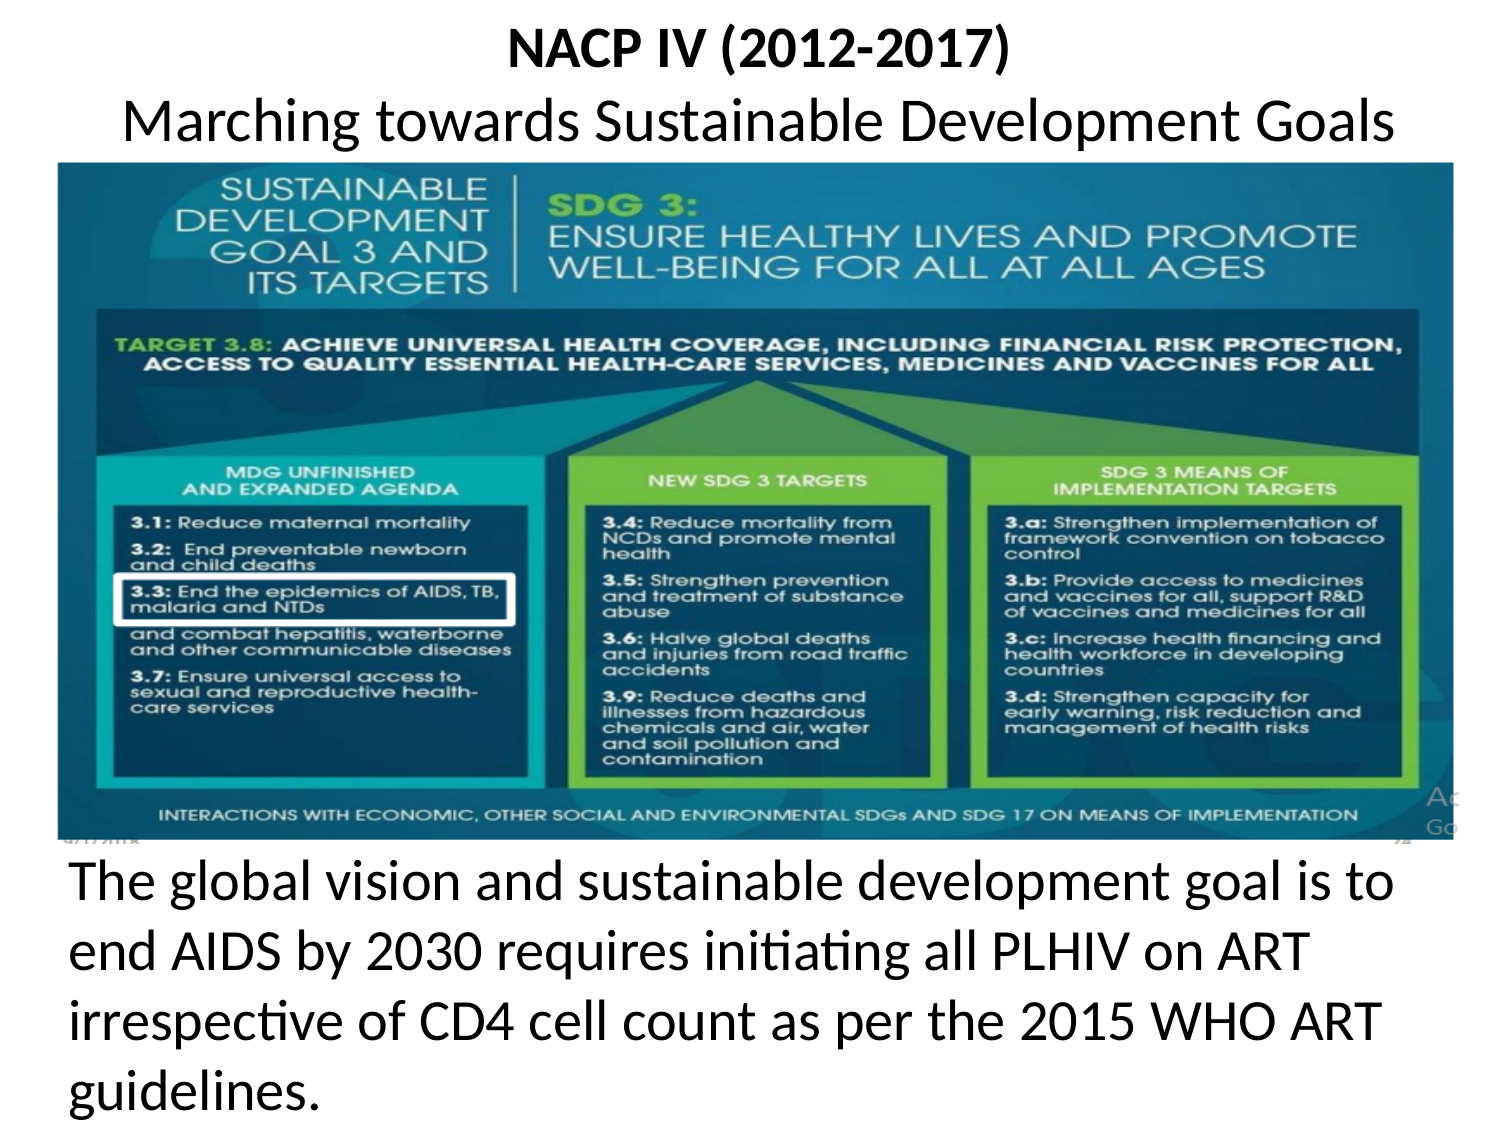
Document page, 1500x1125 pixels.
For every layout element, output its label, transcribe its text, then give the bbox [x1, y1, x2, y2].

list The global vision and sustainable development goal is to end AIDS by 2030 requires initiating all PLHIV on ART irrespective of CD4 cell count as per the 2015 WHO ART guidelines. [53, 835, 1474, 1125]
picture [52, 160, 1459, 845]
title NACP IV (2012-2017) Marching towards Sustainable Development Goals [84, 0, 1435, 159]
